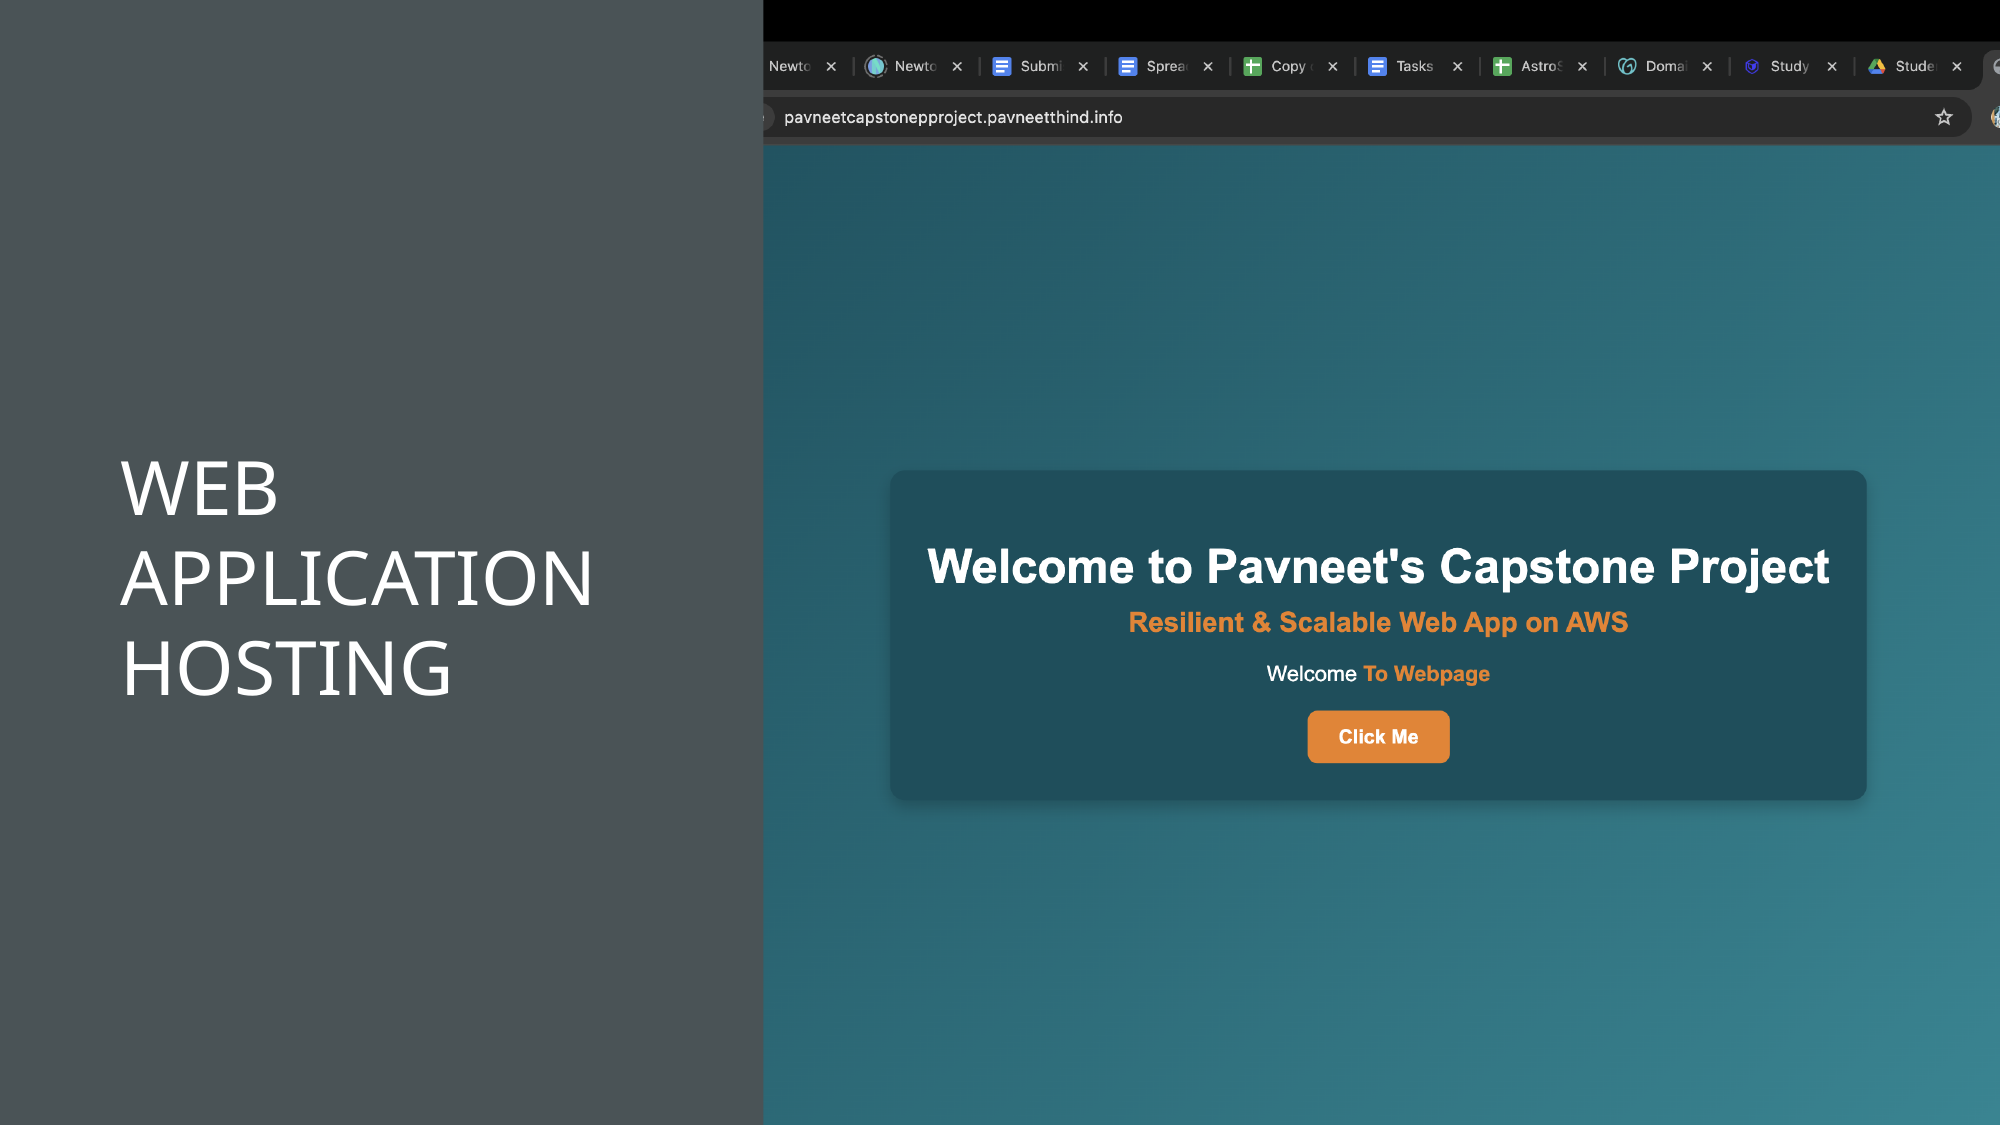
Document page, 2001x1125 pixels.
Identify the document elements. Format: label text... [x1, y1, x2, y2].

text_box [0, 0, 762, 1125]
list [762, 0, 2000, 1125]
text_box WEB APPLICATION HOSTING [105, 432, 658, 993]
